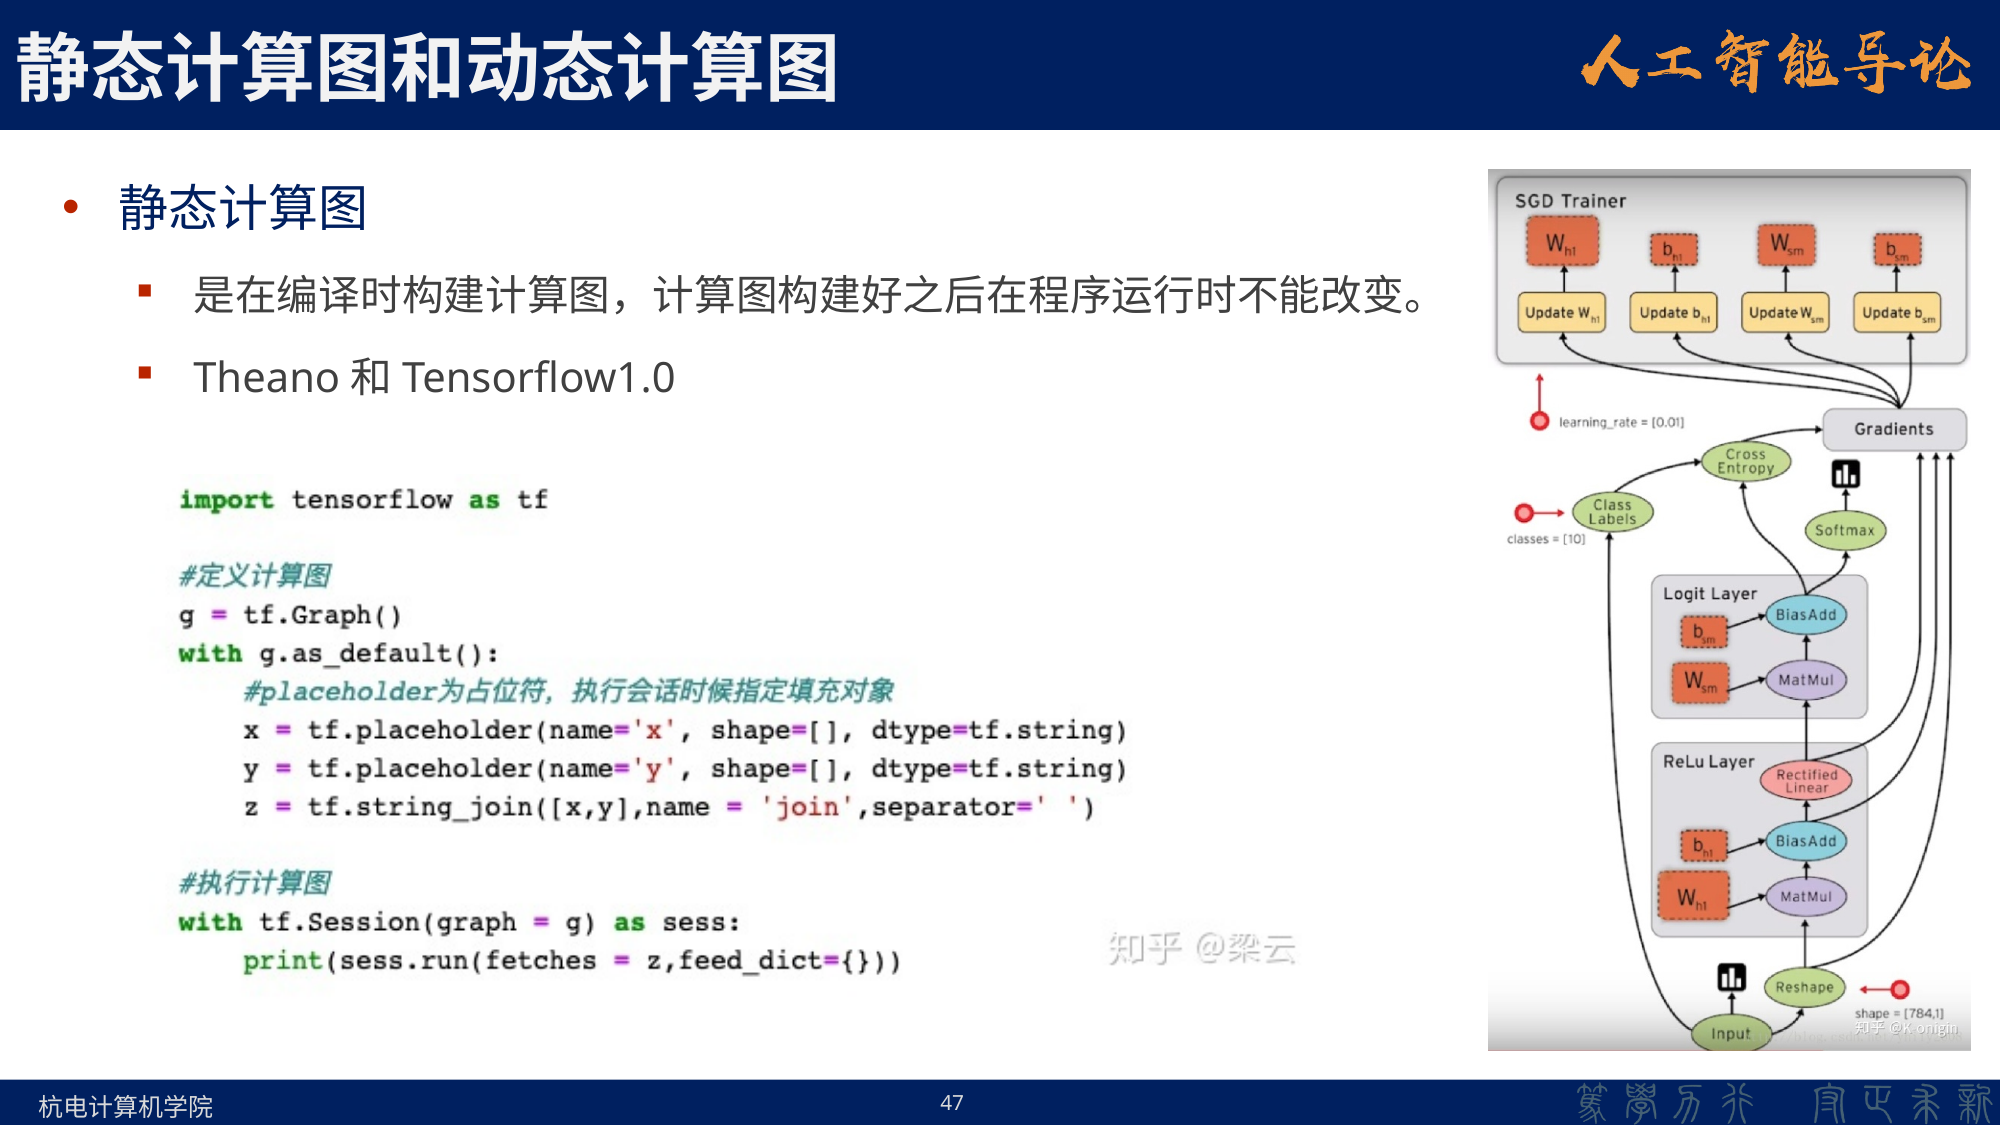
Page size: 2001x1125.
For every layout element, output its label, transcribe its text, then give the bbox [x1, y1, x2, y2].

picture [1488, 168, 1971, 1051]
title 静态计算图和动态计算图 [0, 10, 2000, 122]
picture [120, 474, 1328, 1000]
list 静态计算图 是在编译时构建计算图，计算图构建好之后在程序运行时不能改变。 Theano和Tensorflow1.0 [47, 160, 1953, 1059]
